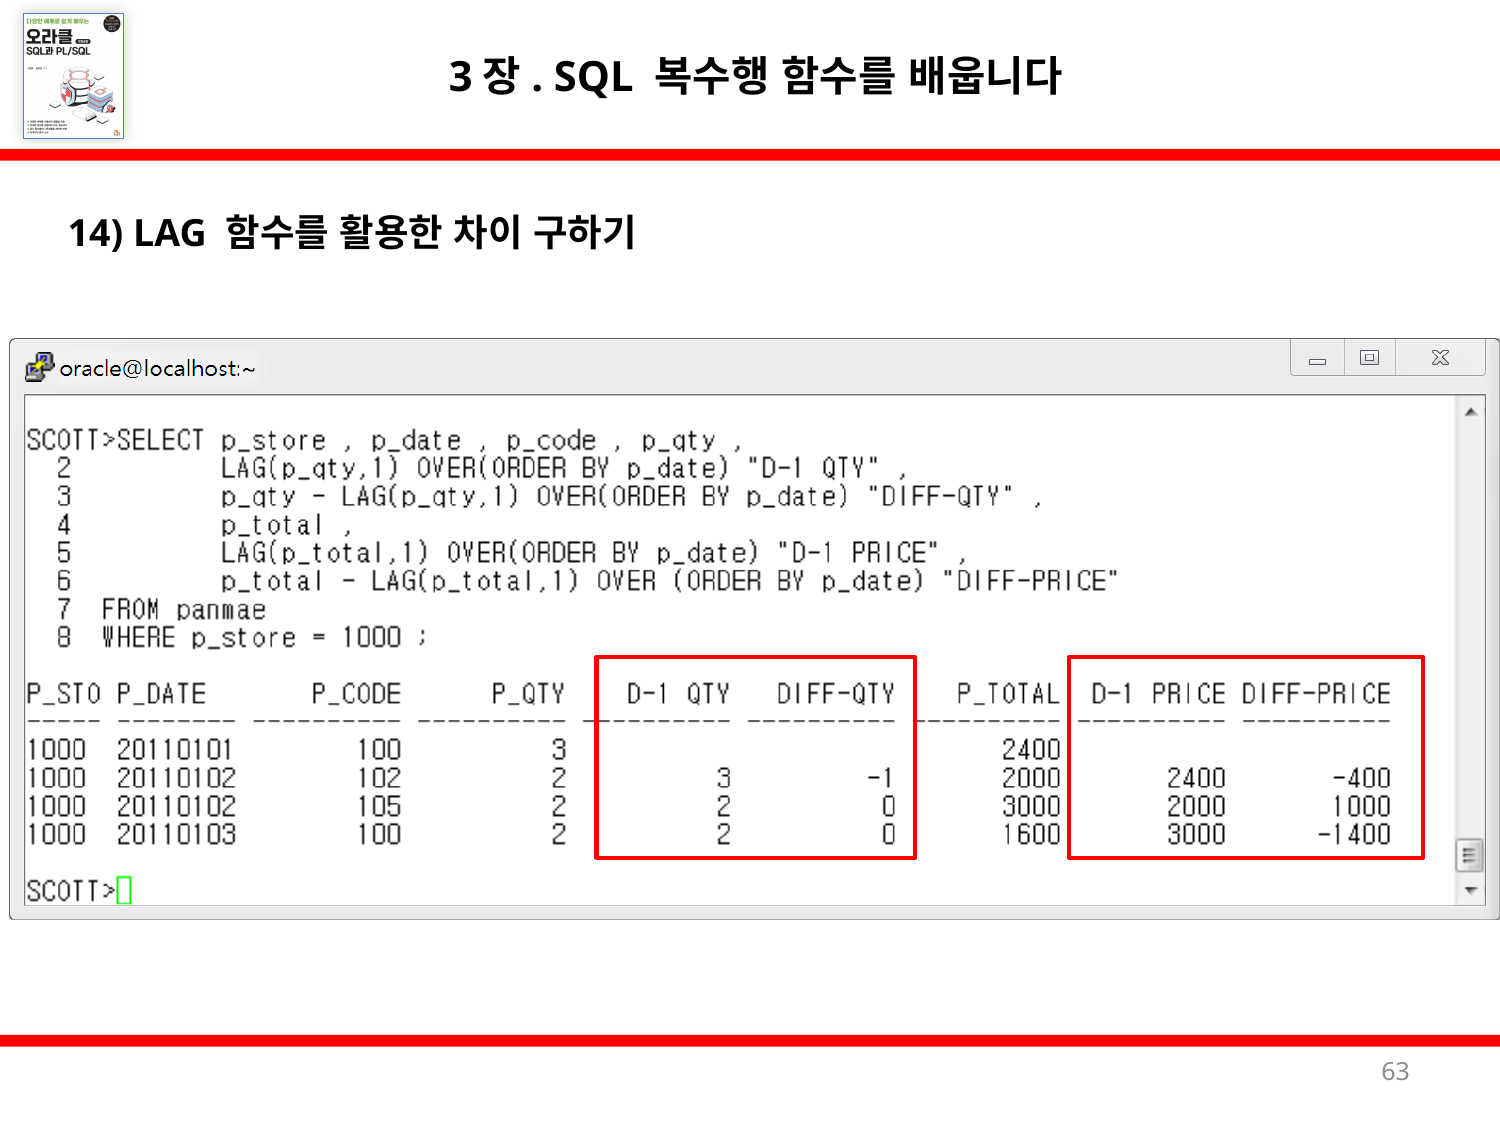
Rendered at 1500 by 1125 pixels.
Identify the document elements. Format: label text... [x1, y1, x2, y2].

picture [23, 13, 125, 140]
text_box [0, 147, 1500, 163]
text_box 14) LAG 함수를 활용한 차이 구하기 [51, 182, 858, 281]
picture [8, 337, 1500, 920]
text_box [0, 1033, 1500, 1049]
text_box 3장. SQL 복수행 함수를 배웁니다 [252, 0, 1260, 151]
slide_number 63 [1074, 1042, 1425, 1103]
